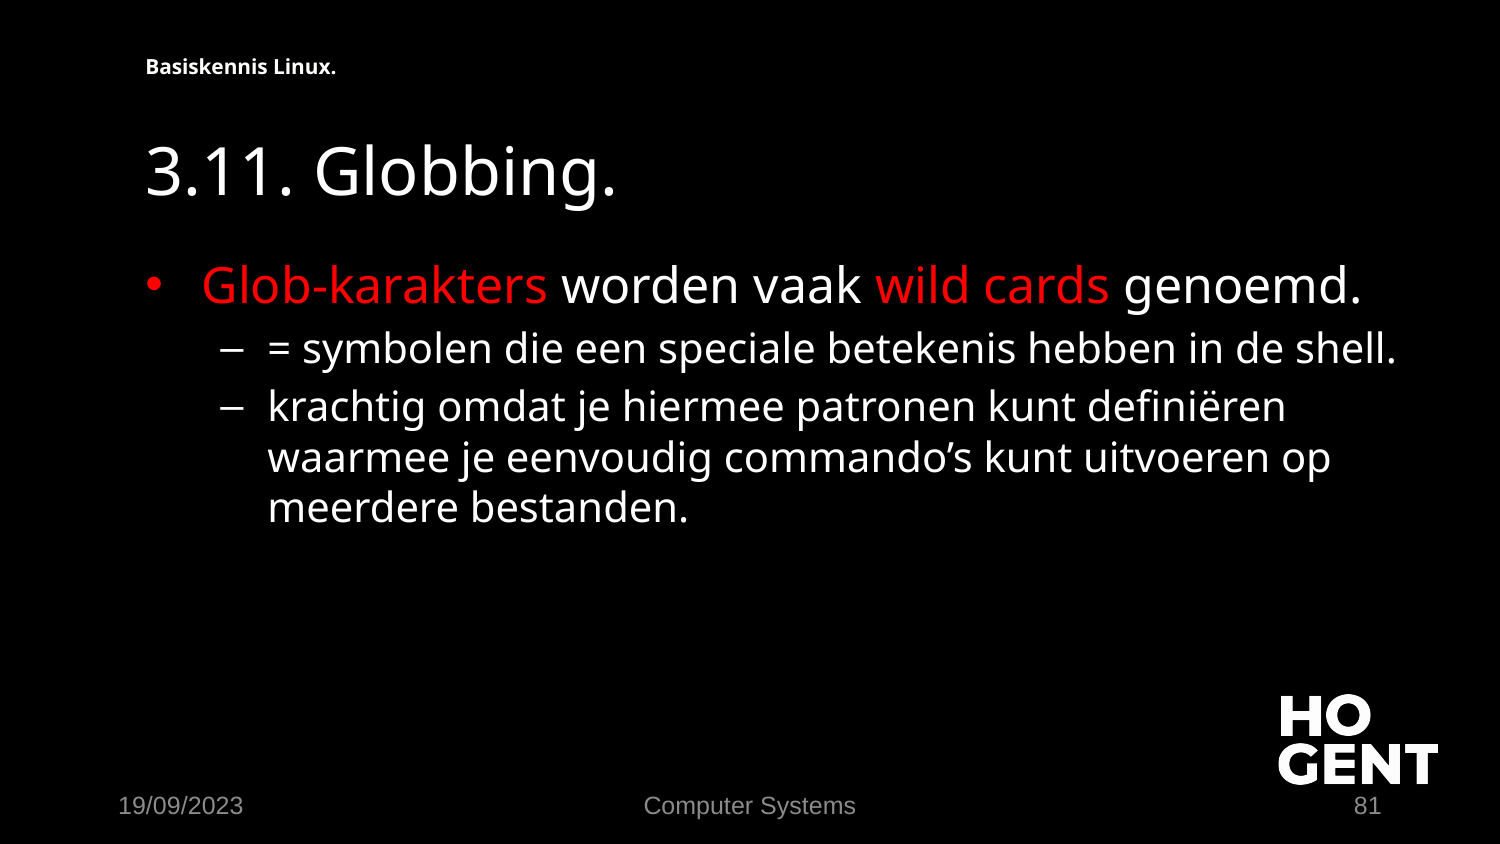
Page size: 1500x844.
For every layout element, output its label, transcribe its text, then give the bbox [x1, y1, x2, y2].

slide_number 81 [1059, 782, 1397, 828]
list Glob-karakters worden vaak wild cards genoemd. = symbolen die een speciale betekenis hebben in de shell. krachtig omdat je hiermee patronen kunt definiëren waarmee je eenvoudig commando’s kunt uitvoeren op meerdere bestanden. [130, 245, 1481, 759]
list Basiskennis Linux. [130, 46, 806, 100]
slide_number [103, 782, 441, 828]
footer Computer Systems [496, 782, 1004, 828]
title 3.11. Globbing. [130, 121, 1480, 223]
